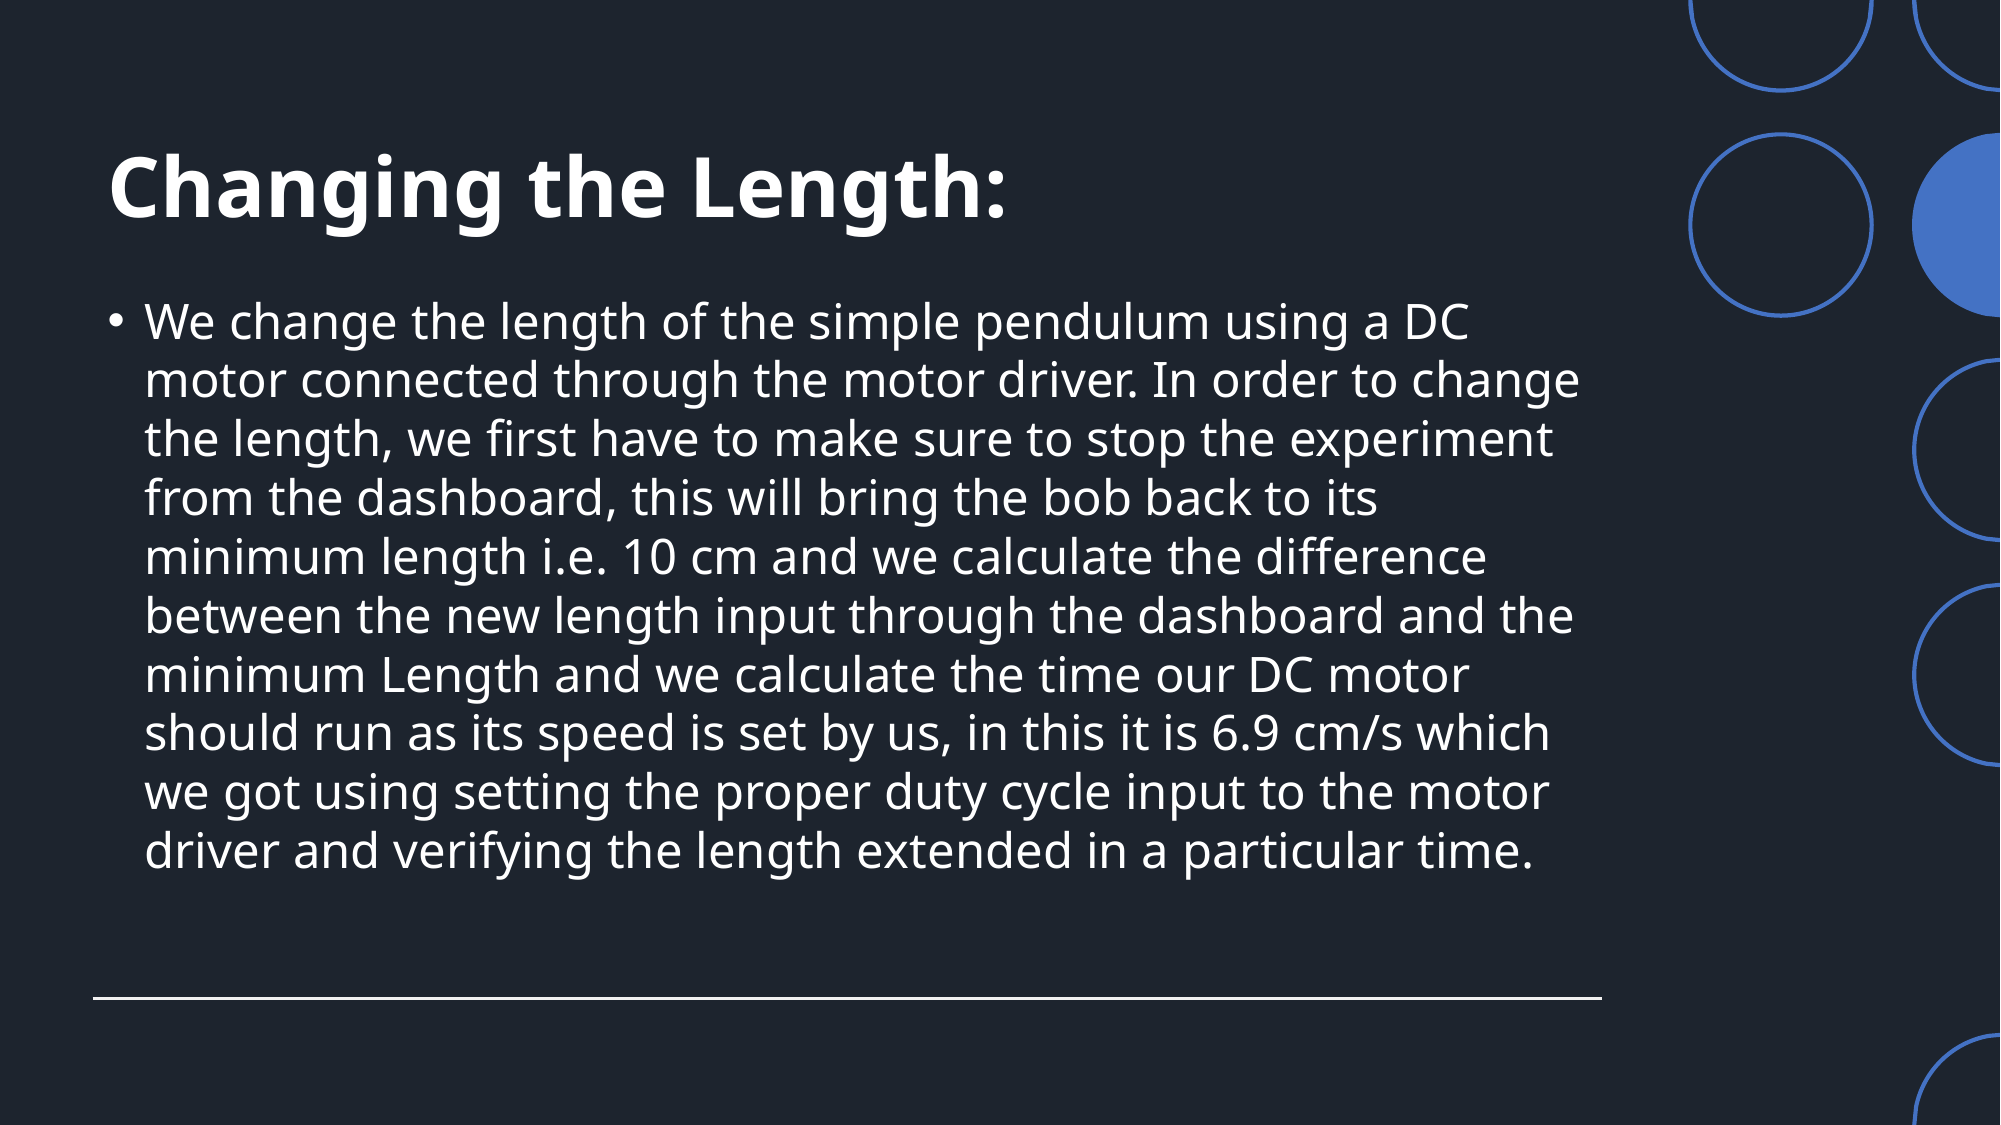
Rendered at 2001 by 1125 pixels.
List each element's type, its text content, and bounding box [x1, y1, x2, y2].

title Changing the Length: [92, 126, 1602, 282]
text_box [1688, 0, 2000, 1125]
text_box [0, 0, 1688, 1125]
list We change the length of the simple pendulum using a DC motor connected through the motor driver. In order to change the length, we first have to make sure to stop the experiment from the dashboard, this will bring the bob back to its minimum length i.e. 10 cm and we calculate the difference between the new length input through the dashboard and the minimum Length and we calculate the time our DC motor should run as its speed is set by us, in this it is 6.9 cm/s which we got using setting the proper duty cycle input to the motor driver and verifying the length extended in a particular time. [92, 282, 1602, 946]
